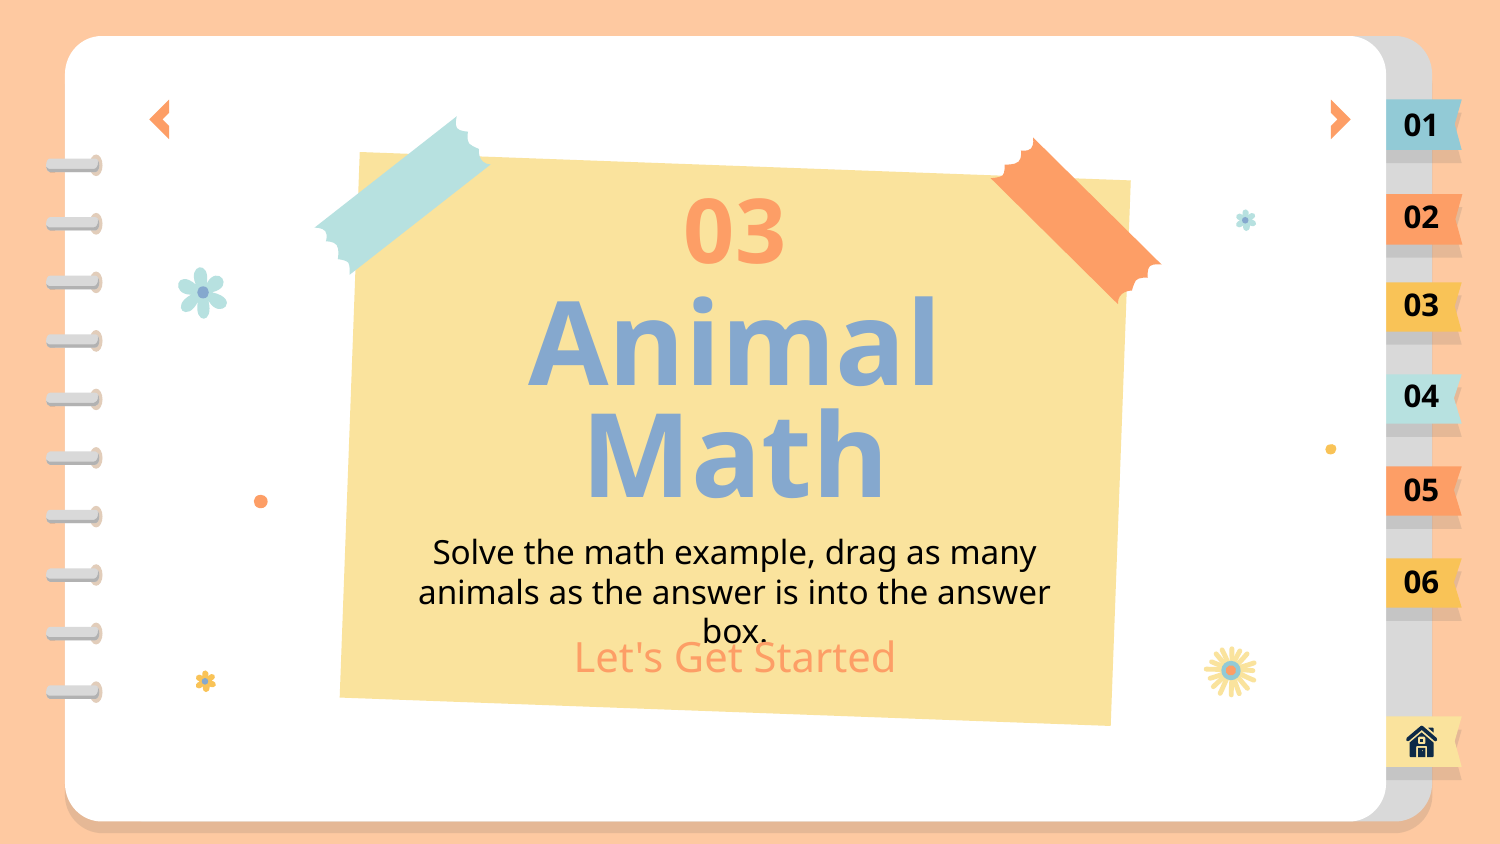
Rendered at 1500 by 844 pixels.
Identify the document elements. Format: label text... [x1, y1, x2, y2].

text_box [358, 152, 408, 192]
text_box 06 [1380, 557, 1463, 612]
text_box 04 [1380, 371, 1463, 427]
text_box 01 [1380, 99, 1463, 155]
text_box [1405, 725, 1438, 758]
text_box 05 [1380, 464, 1463, 520]
text_box [1389, 717, 1463, 766]
title 03 [650, 184, 820, 292]
text_box [1076, 178, 1131, 231]
text_box Let's Get Started [538, 615, 933, 681]
text_box 02 [1380, 192, 1463, 247]
text_box [1330, 99, 1351, 140]
subtitle Solve the math example, drag as many animals as the answer is into the answer box. [366, 515, 1104, 624]
text_box [990, 137, 1162, 305]
text_box [149, 99, 170, 140]
text_box [339, 156, 1127, 726]
text_box [314, 116, 491, 275]
title Animal Math [409, 353, 1061, 462]
text_box 03 [1380, 280, 1463, 336]
